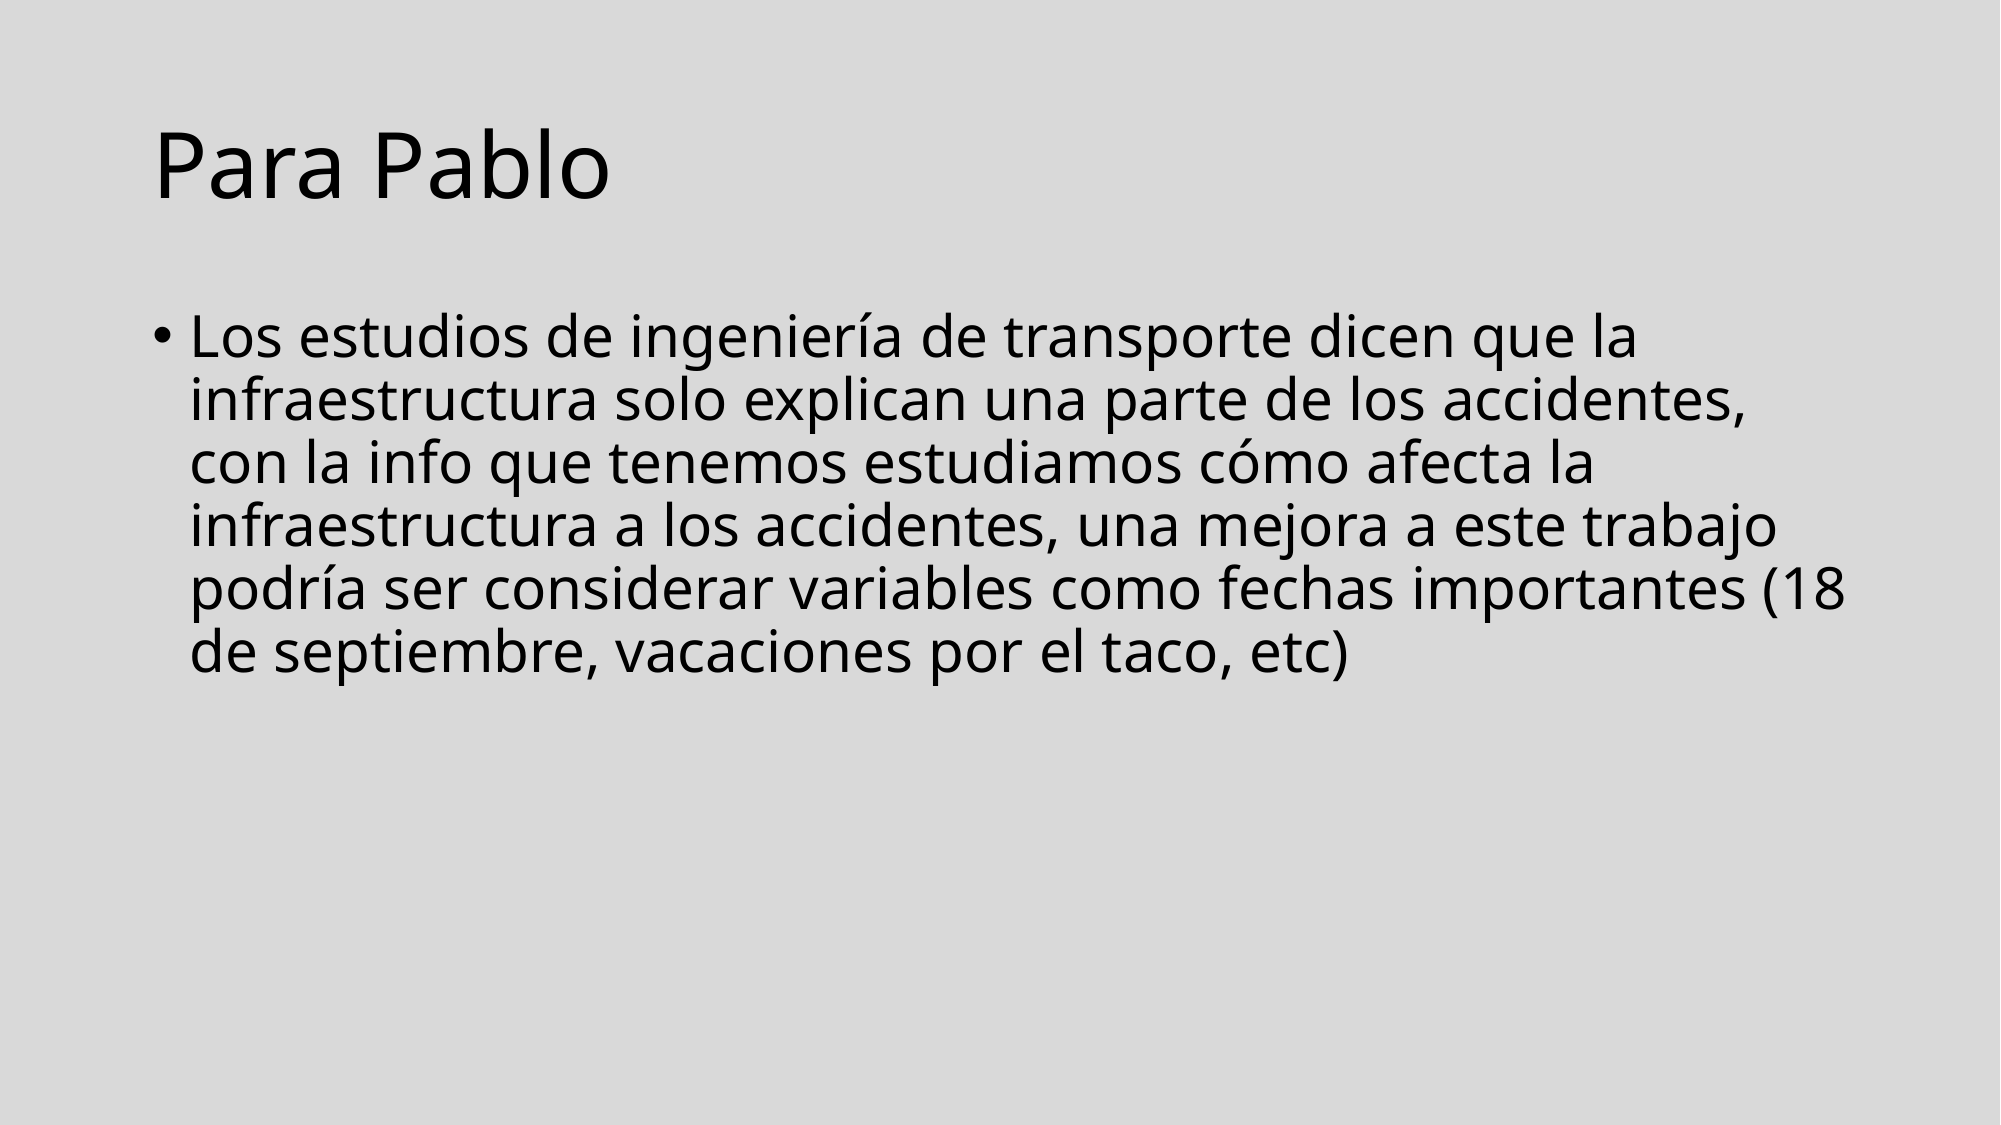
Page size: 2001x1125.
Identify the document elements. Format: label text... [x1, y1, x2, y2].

title Para Pablo [137, 59, 1863, 278]
list Los estudios de ingeniería de transporte dicen que la infraestructura solo explican una parte de los accidentes, con la info que tenemos estudiamos cómo afecta la infraestructura a los accidentes, una mejora a este trabajo podría ser considerar variables como fechas importantes (18 de septiembre, vacaciones por el taco, etc) [137, 299, 1863, 1014]
